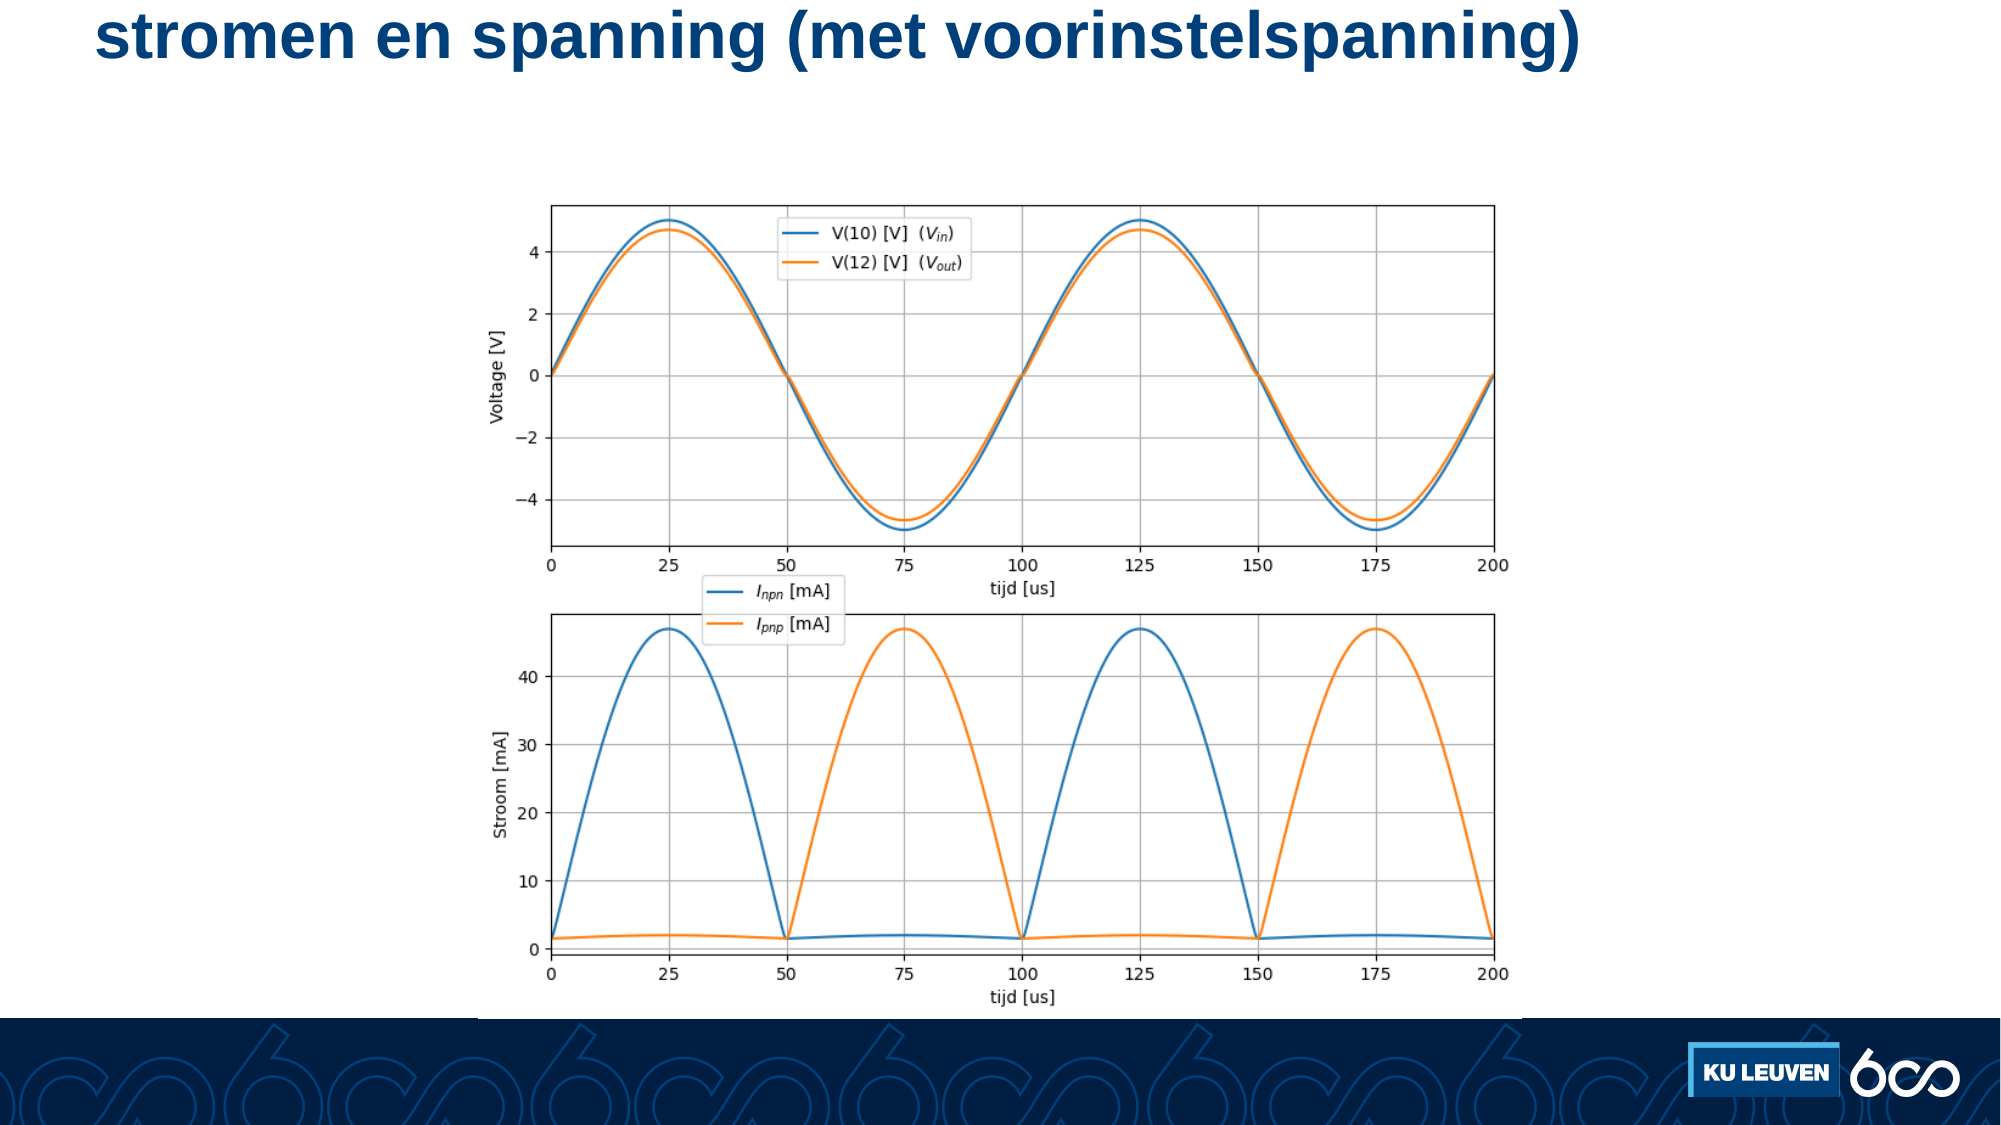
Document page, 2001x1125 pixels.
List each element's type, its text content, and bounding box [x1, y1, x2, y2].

picture [0, 193, 2001, 1125]
title stromen en spanning (met voorinstelspanning) [94, 0, 1906, 108]
